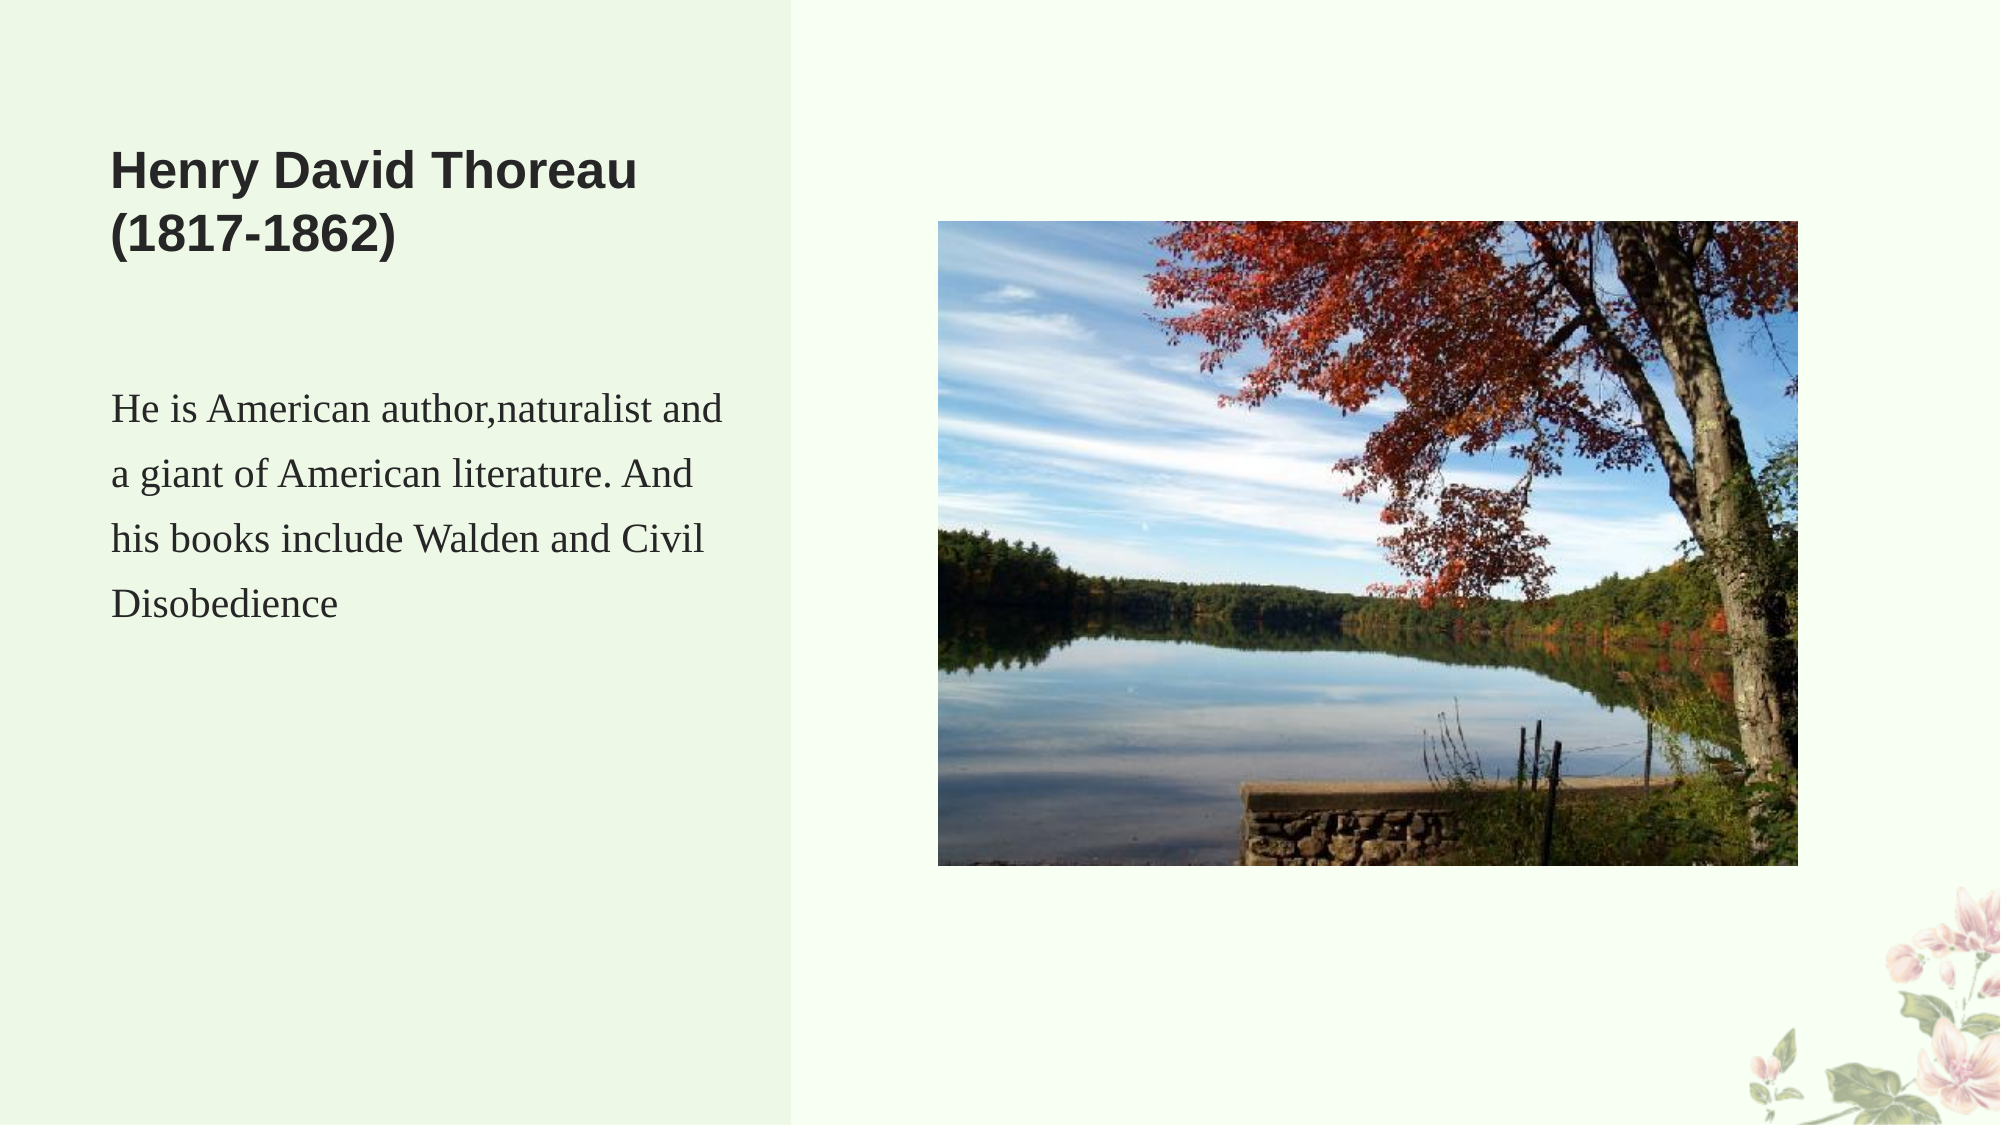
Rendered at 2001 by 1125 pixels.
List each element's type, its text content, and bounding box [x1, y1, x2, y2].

picture [1750, 887, 2000, 1124]
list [938, 221, 1798, 866]
title Henry David Thoreau (1817-1862) [95, 126, 746, 272]
list He is American author,naturalist and a giant of American literature. And his books include Walden and Civil Disobedience [96, 289, 746, 961]
